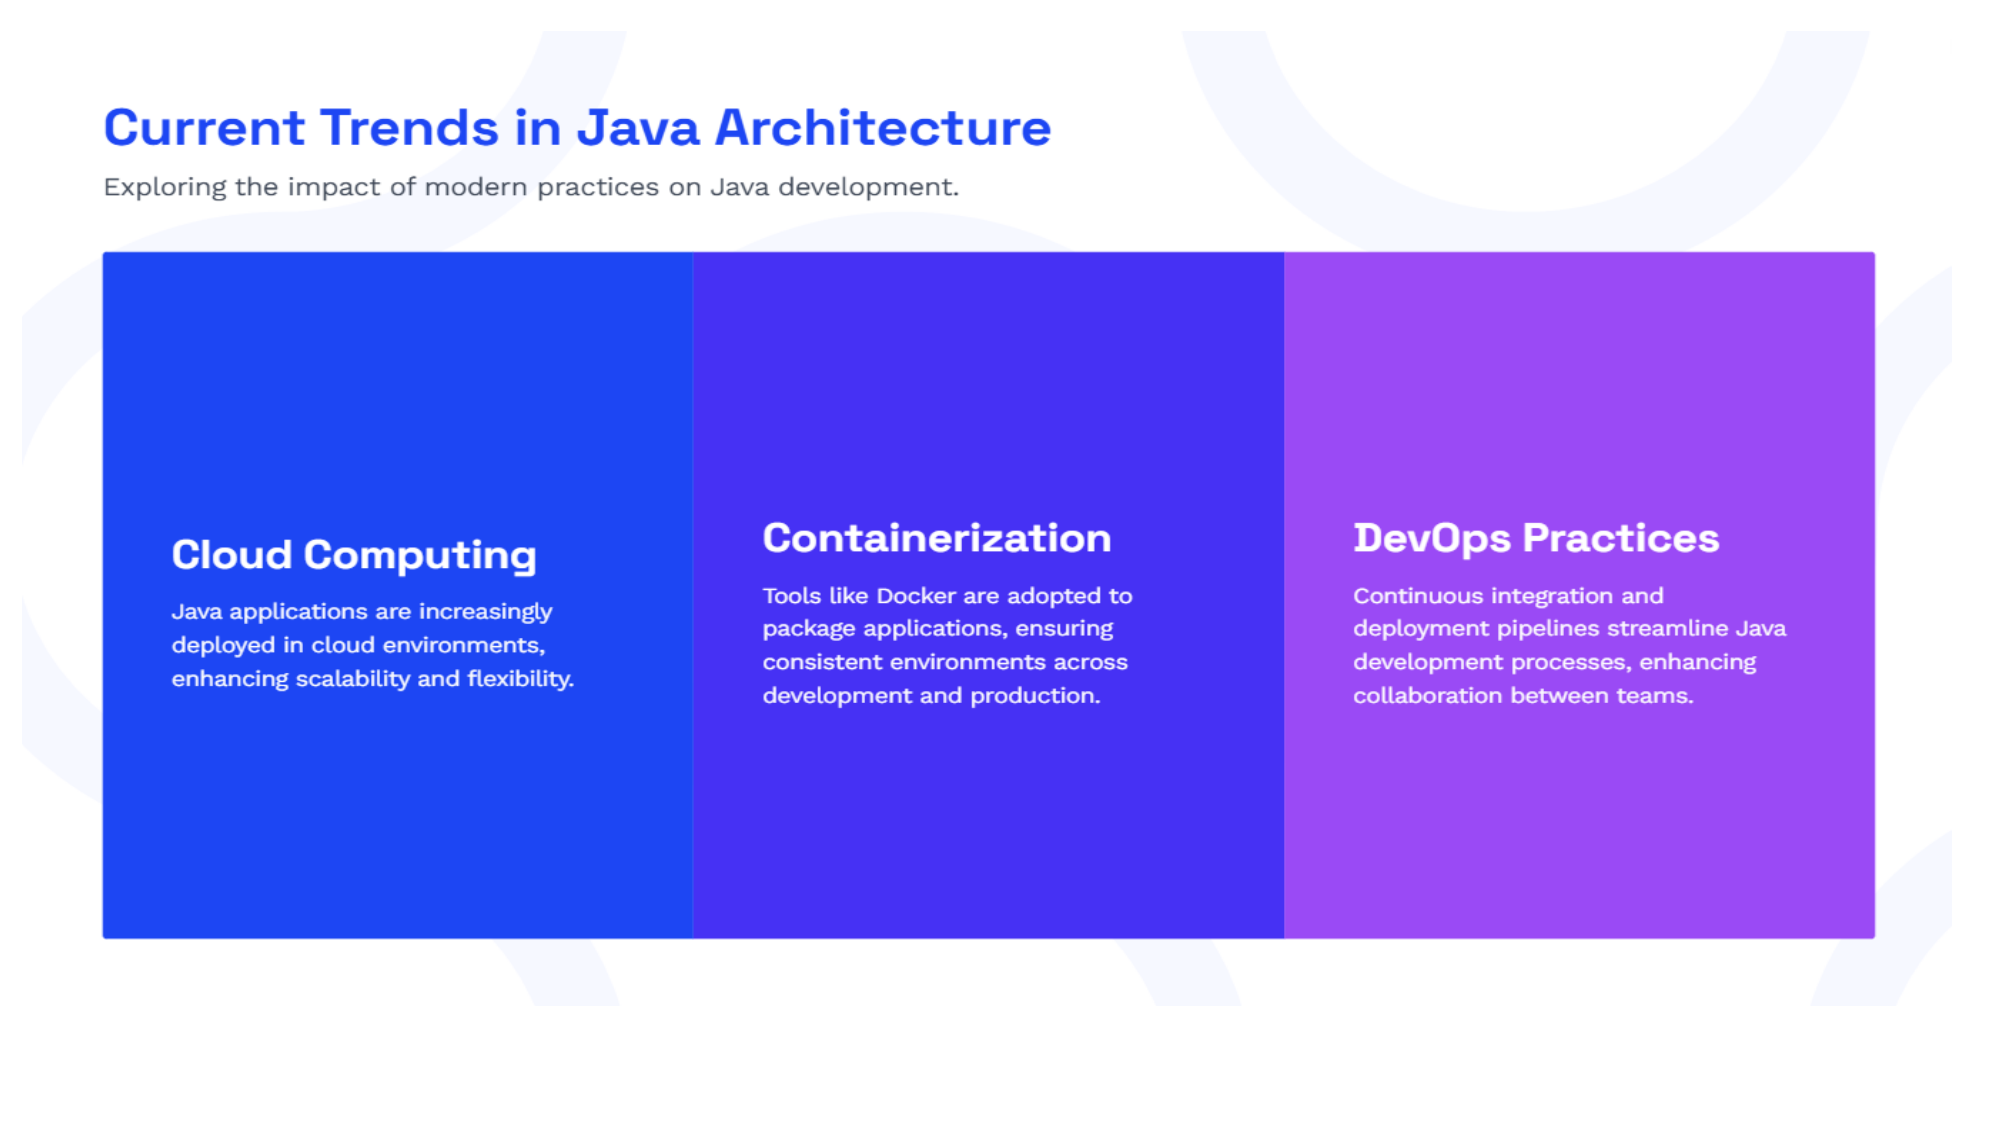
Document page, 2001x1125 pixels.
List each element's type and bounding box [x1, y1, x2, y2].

list [22, 31, 1952, 1006]
